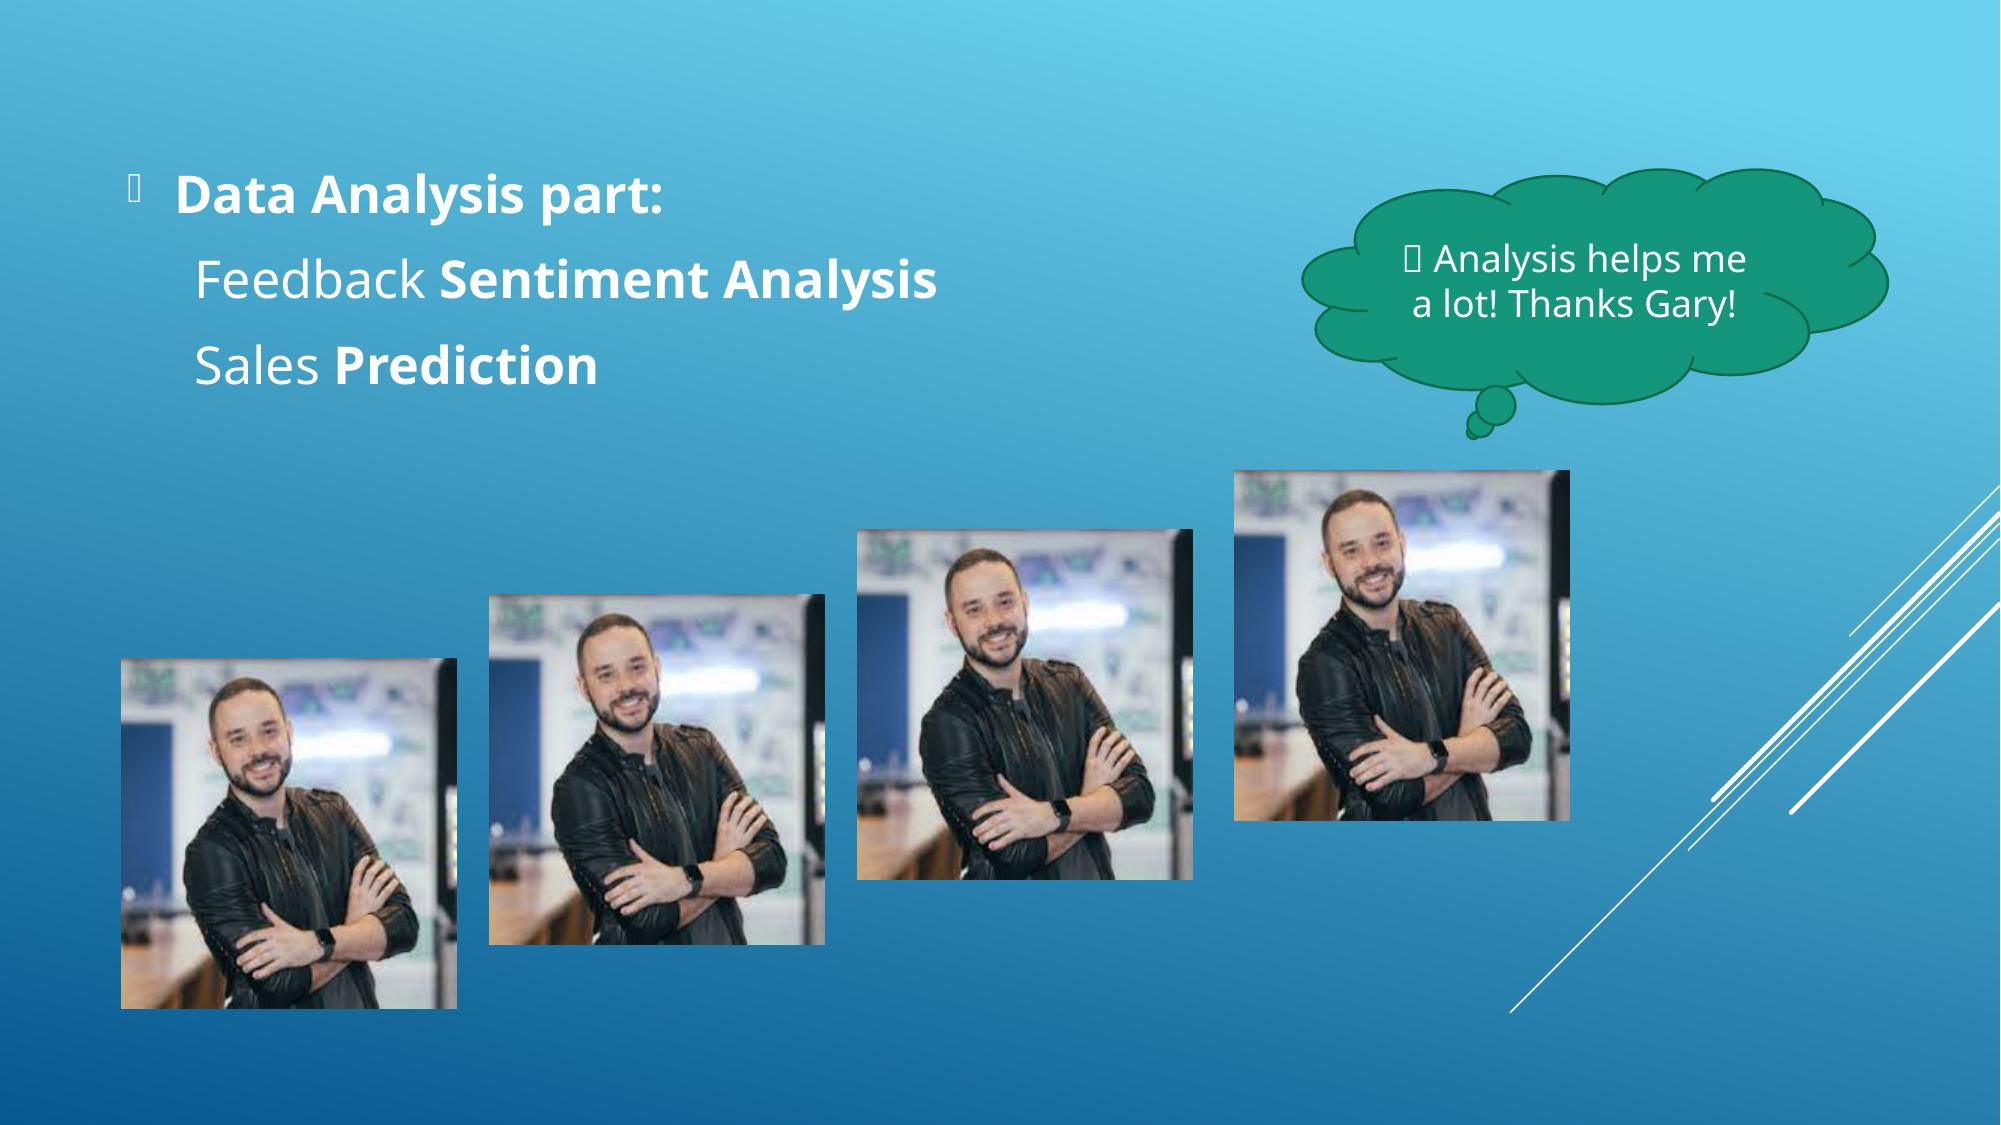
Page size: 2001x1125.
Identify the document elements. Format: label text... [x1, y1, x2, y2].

picture [121, 658, 457, 1009]
text_box  Analysis helps me a lot! Thanks Gary! [1301, 168, 1890, 441]
picture [857, 529, 1194, 880]
picture [489, 593, 826, 945]
picture [1234, 470, 1571, 822]
list Data Analysis part: Feedback Sentiment Analysis Sales Prediction [112, 64, 1513, 563]
